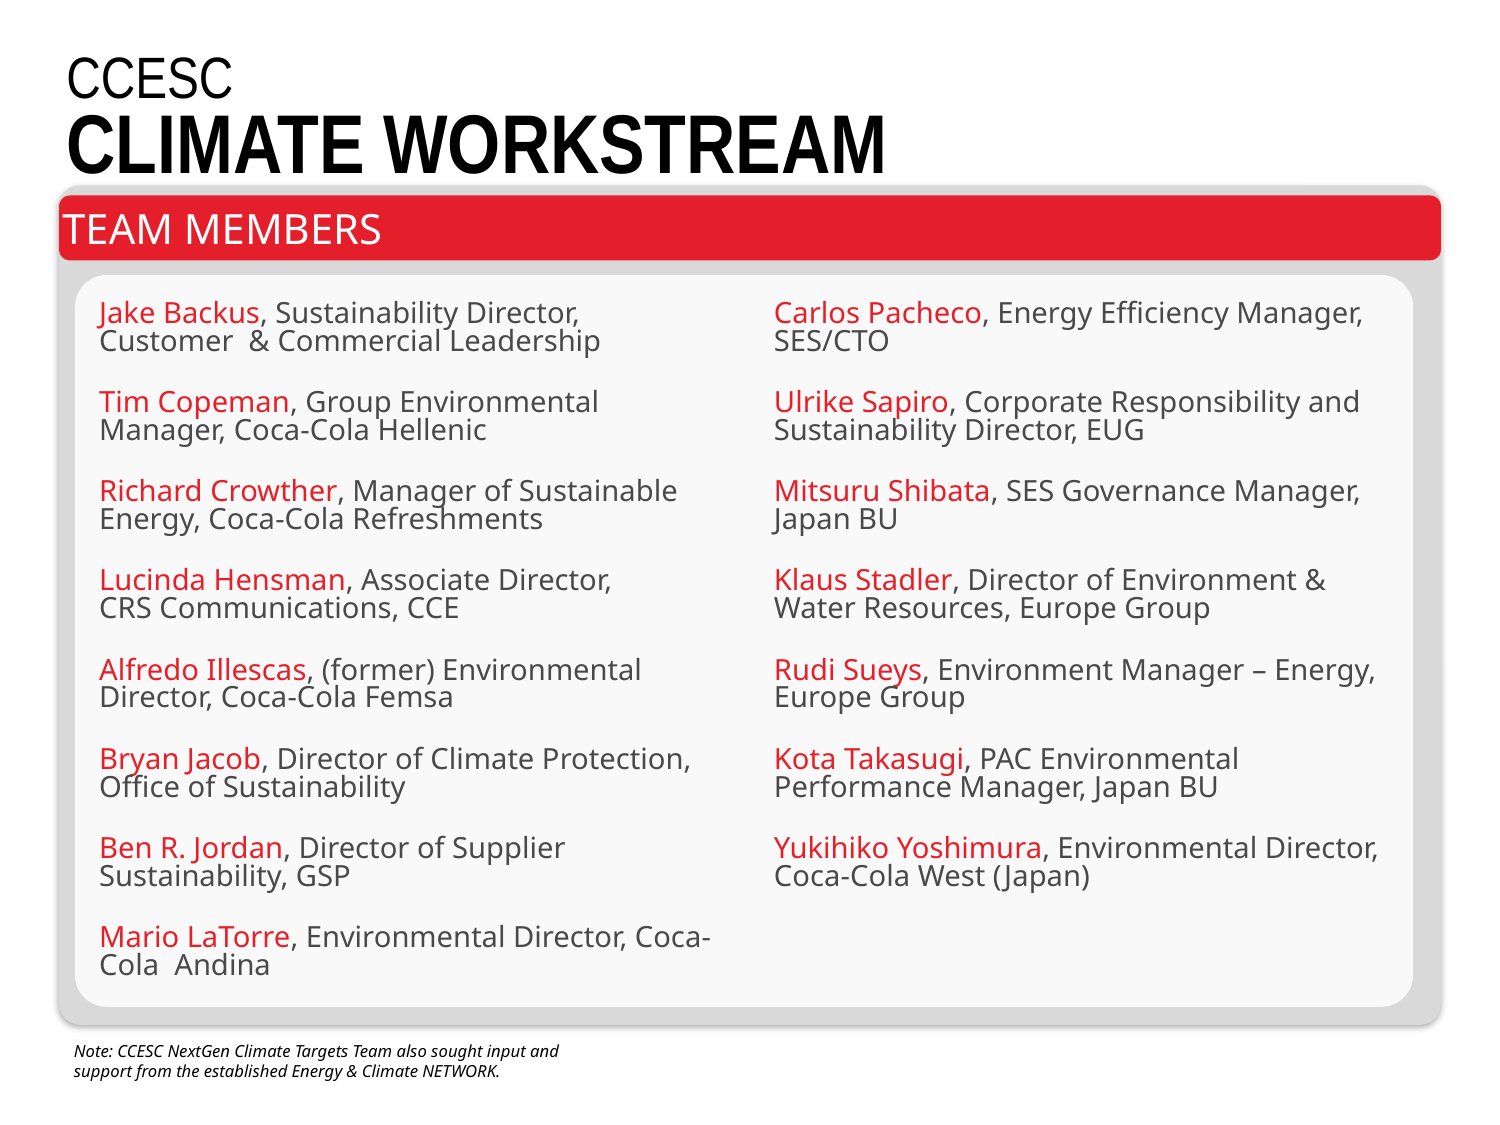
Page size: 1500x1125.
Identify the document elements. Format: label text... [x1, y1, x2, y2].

text_box Note: CCESC NextGen Climate Targets Team also sought input and support from the established Energy & Climate NETWORK. [59, 1033, 1441, 1088]
text_box [58, 257, 1442, 1026]
text_box TEAM MEMBERS [57, 198, 1444, 263]
text_box Jake Backus, Sustainability Director, Customer & Commercial Leadership Tim Copeman, Group Environmental Manager, Coca-Cola Hellenic Richard Crowther, Manager of Sustainable Energy, Coca-Cola Refreshments Lucinda Hensman, Associate Director, CRS Communications, CCE Alfredo Illescas, (former) Environmental Director, Coca-Cola Femsa Bryan Jacob, Director of Climate Protection, Office of Sustainability Ben R. Jordan, Director of Supplier Sustainability, GSP Mario LaTorre, Environmental Director, Coca-Cola Andina Carlos Pacheco, Energy Efficiency Manager, SES/CTO Ulrike Sapiro, Corporate Responsibility and Sustainability Director, EUG Mitsuru Shibata, SES Governance Manager, Japan BU Klaus Stadler, Director of Environment & Water Resources, Europe Group Rudi Sueys, Environment Manager – Energy, Europe Group Kota Takasugi, PAC Environmental Performance Manager, Japan BU Yukihiko Yoshimura, Environmental Director, Coca-Cola West (Japan) [74, 274, 1414, 1007]
text_box CCESC CLIMATE WORKSTREAM [21, 69, 1500, 198]
